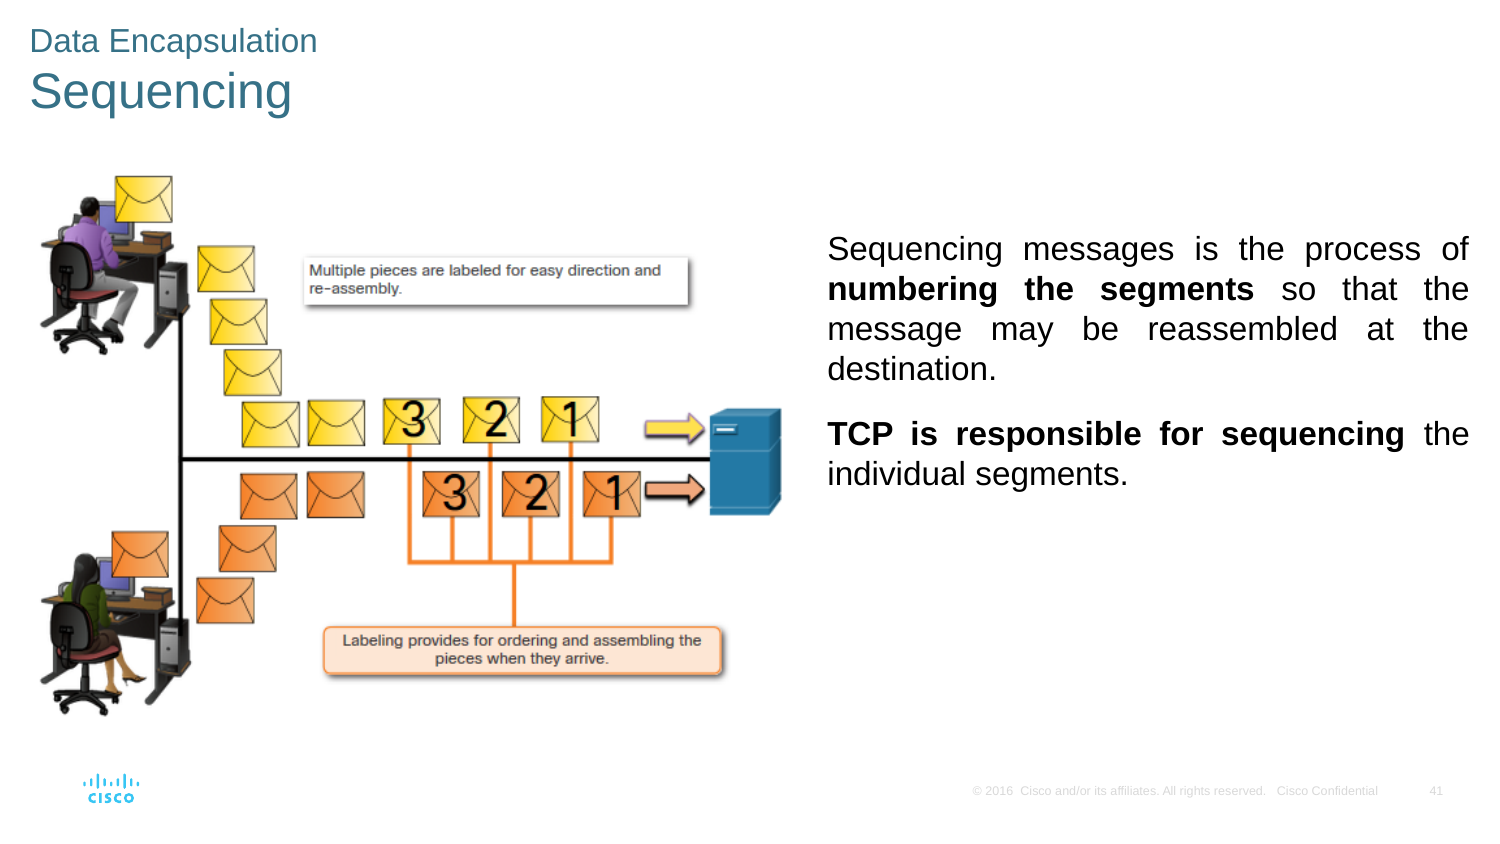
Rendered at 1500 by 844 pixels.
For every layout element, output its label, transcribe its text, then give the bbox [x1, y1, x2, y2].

list Sequencing messages is the process of numbering the segments so that the message may be reassembled at the destination. TCP is responsible for sequencing the individual segments. [812, 219, 1500, 736]
picture [30, 158, 796, 736]
title Data Encapsulation Sequencing [14, 6, 1500, 131]
